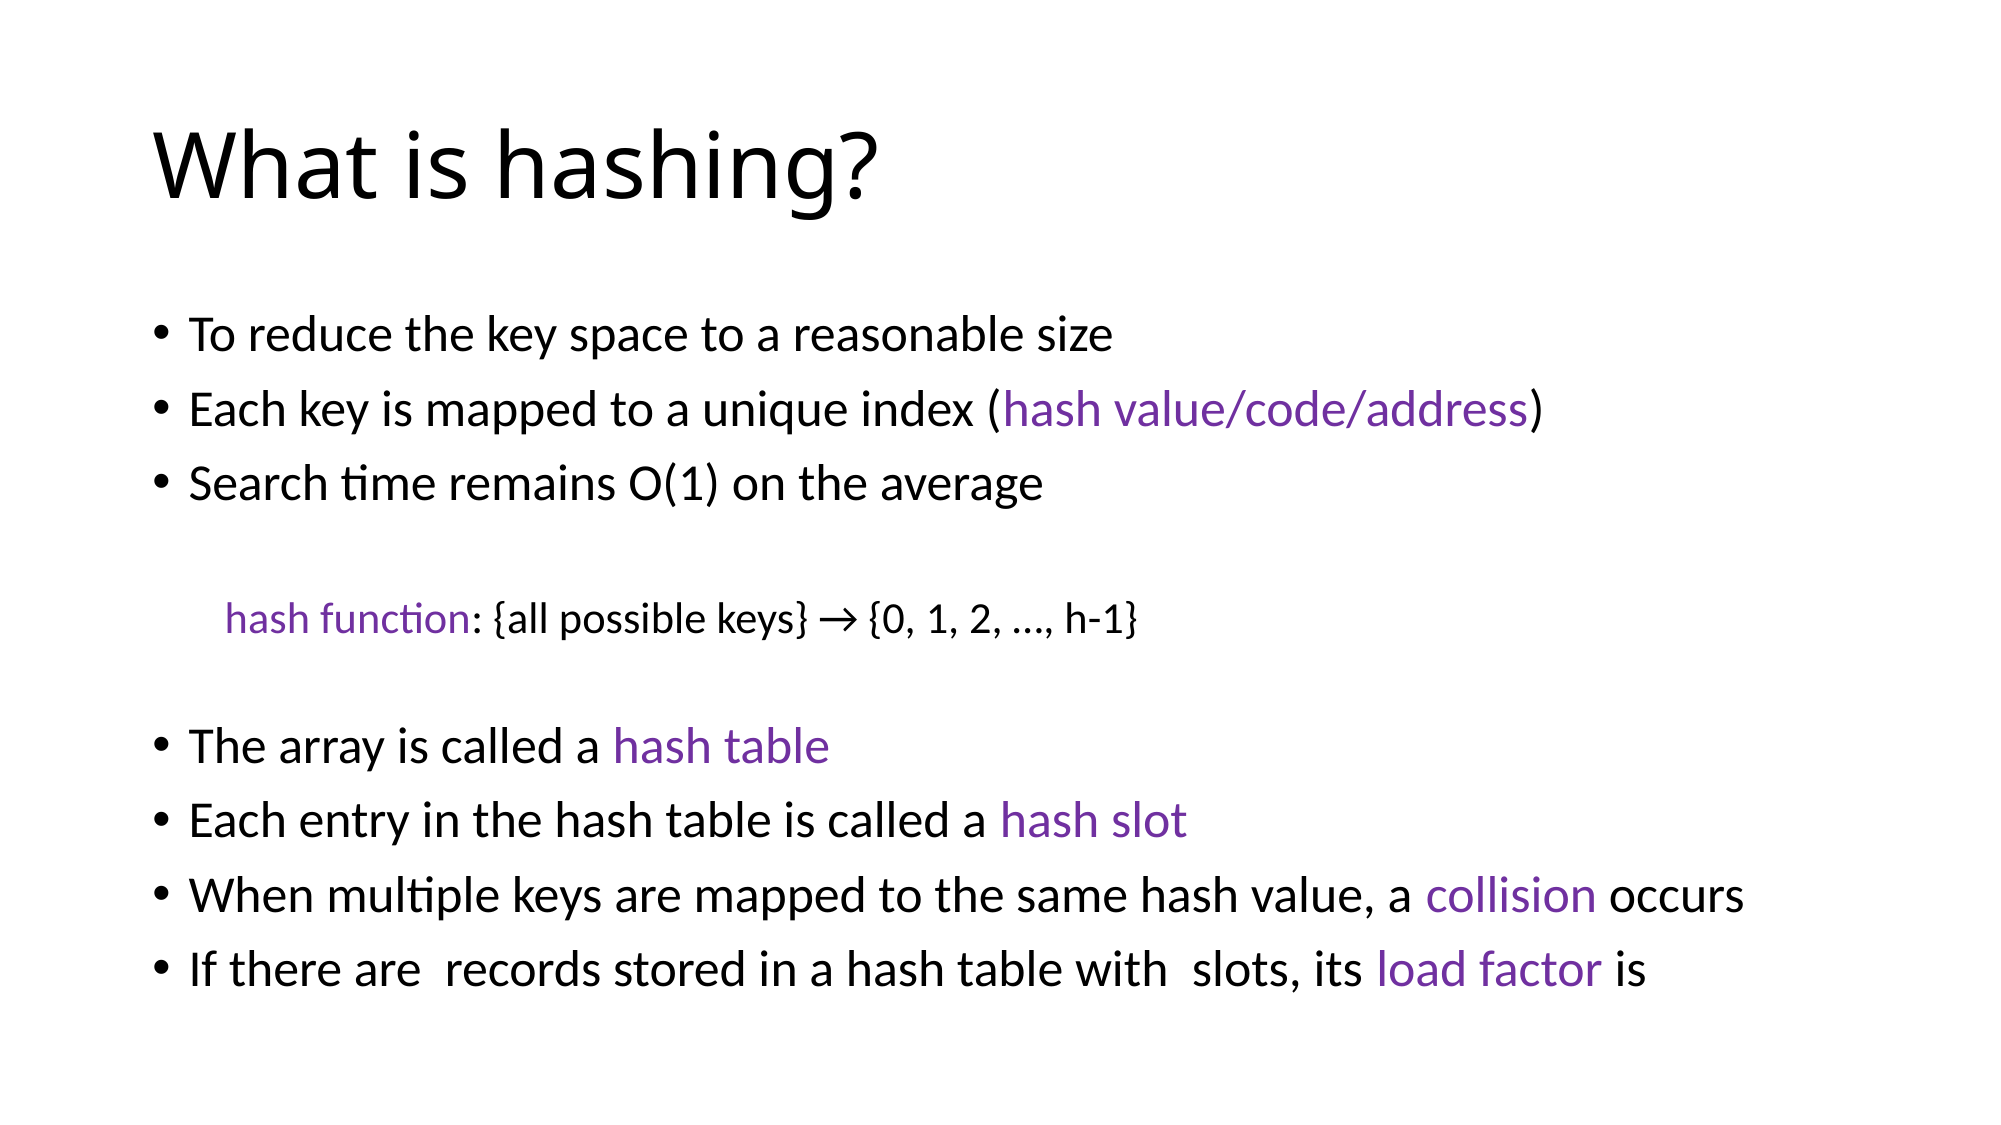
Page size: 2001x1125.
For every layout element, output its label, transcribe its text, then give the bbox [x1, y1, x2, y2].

title What is hashing? [137, 59, 1863, 278]
